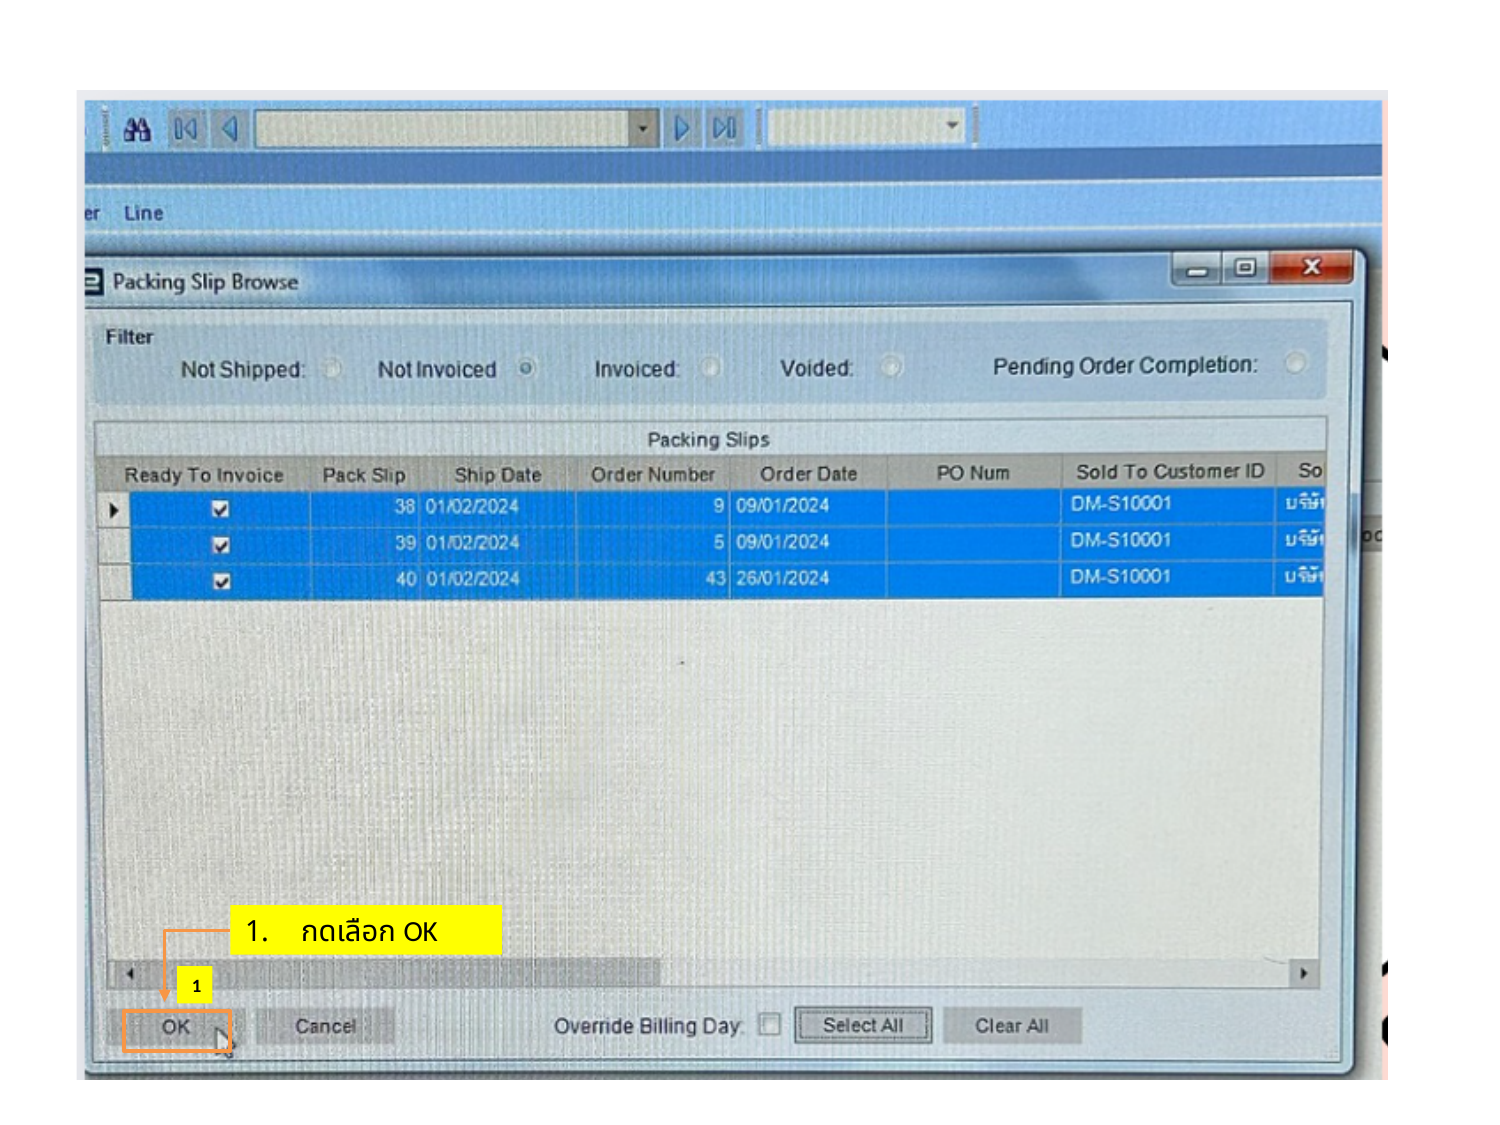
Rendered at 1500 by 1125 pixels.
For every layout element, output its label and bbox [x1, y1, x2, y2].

text_box [164, 930, 230, 1003]
picture [76, 89, 1389, 1081]
